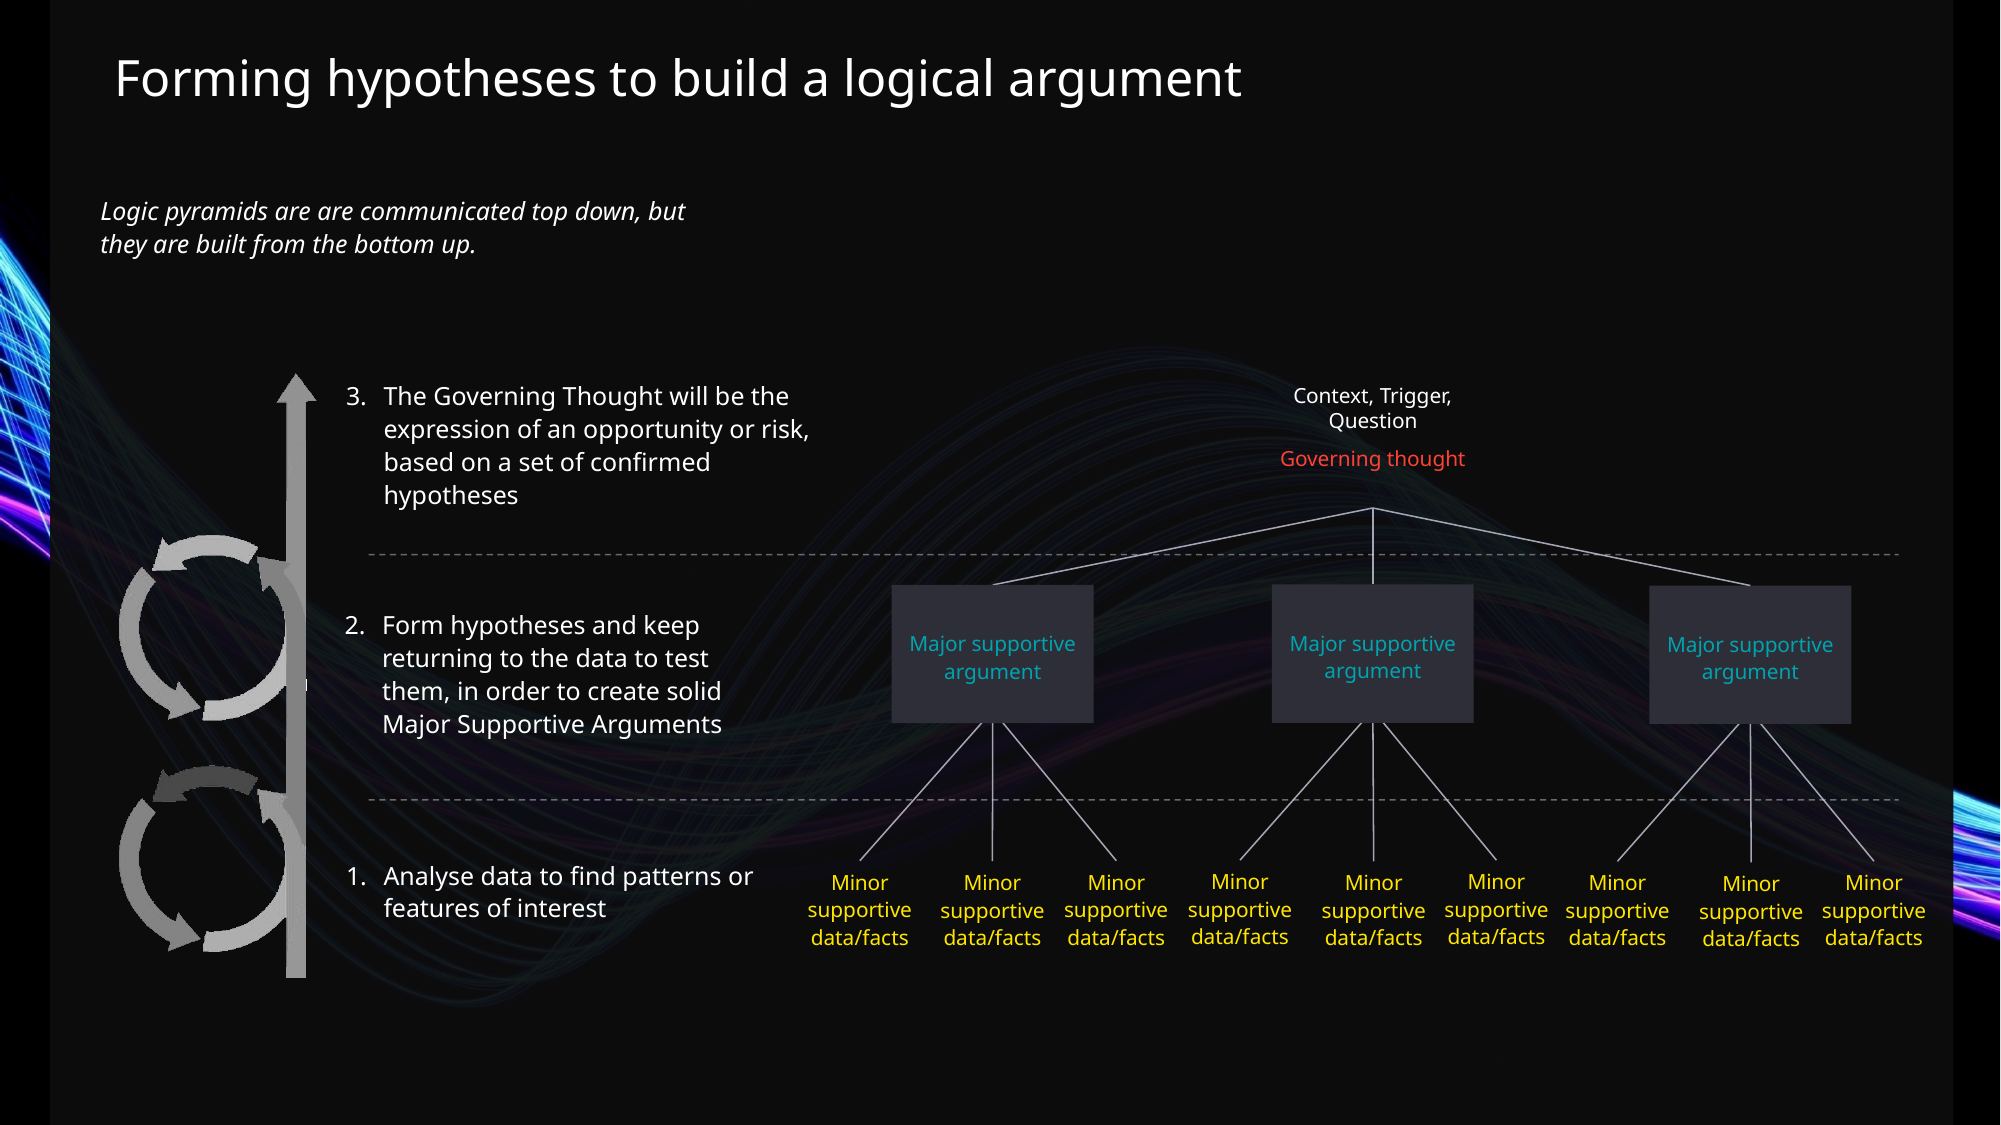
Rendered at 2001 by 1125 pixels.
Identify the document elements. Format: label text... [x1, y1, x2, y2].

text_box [804, 376, 1930, 990]
picture [1954, 0, 2001, 1125]
picture [0, 0, 50, 1125]
picture [89, 348, 351, 978]
text_box The Governing Thought will be the expression of an opportunity or risk, based on a set of confirmed hypotheses [355, 371, 815, 555]
text_box Form hypotheses and keep returning to the data to test them, in order to create solid Major Supportive Arguments [355, 600, 774, 784]
text_box Forming hypotheses to build a logical argument [100, 48, 1381, 145]
text_box Analyse data to find patterns or features of interest [355, 851, 799, 969]
text_box Logic pyramids are are communicated top down, but they are built from the bottom up. [100, 186, 689, 305]
